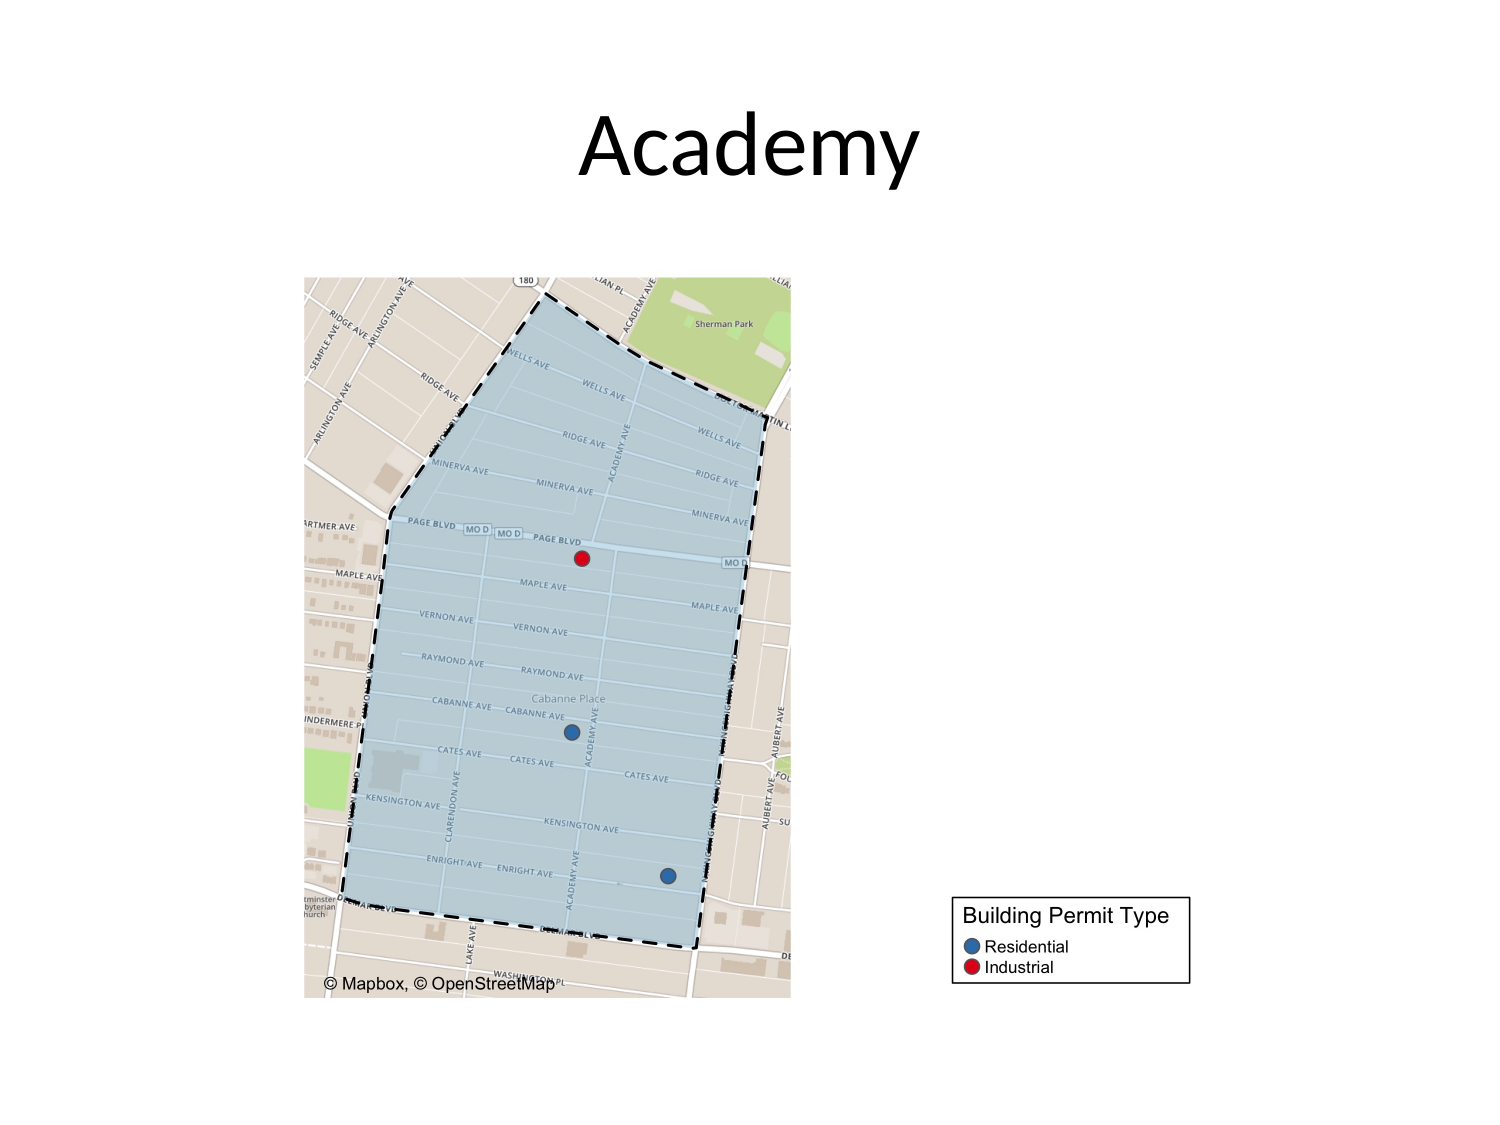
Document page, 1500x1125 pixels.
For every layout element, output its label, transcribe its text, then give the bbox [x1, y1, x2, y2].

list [74, 262, 1426, 1013]
title Academy [75, 45, 1425, 233]
